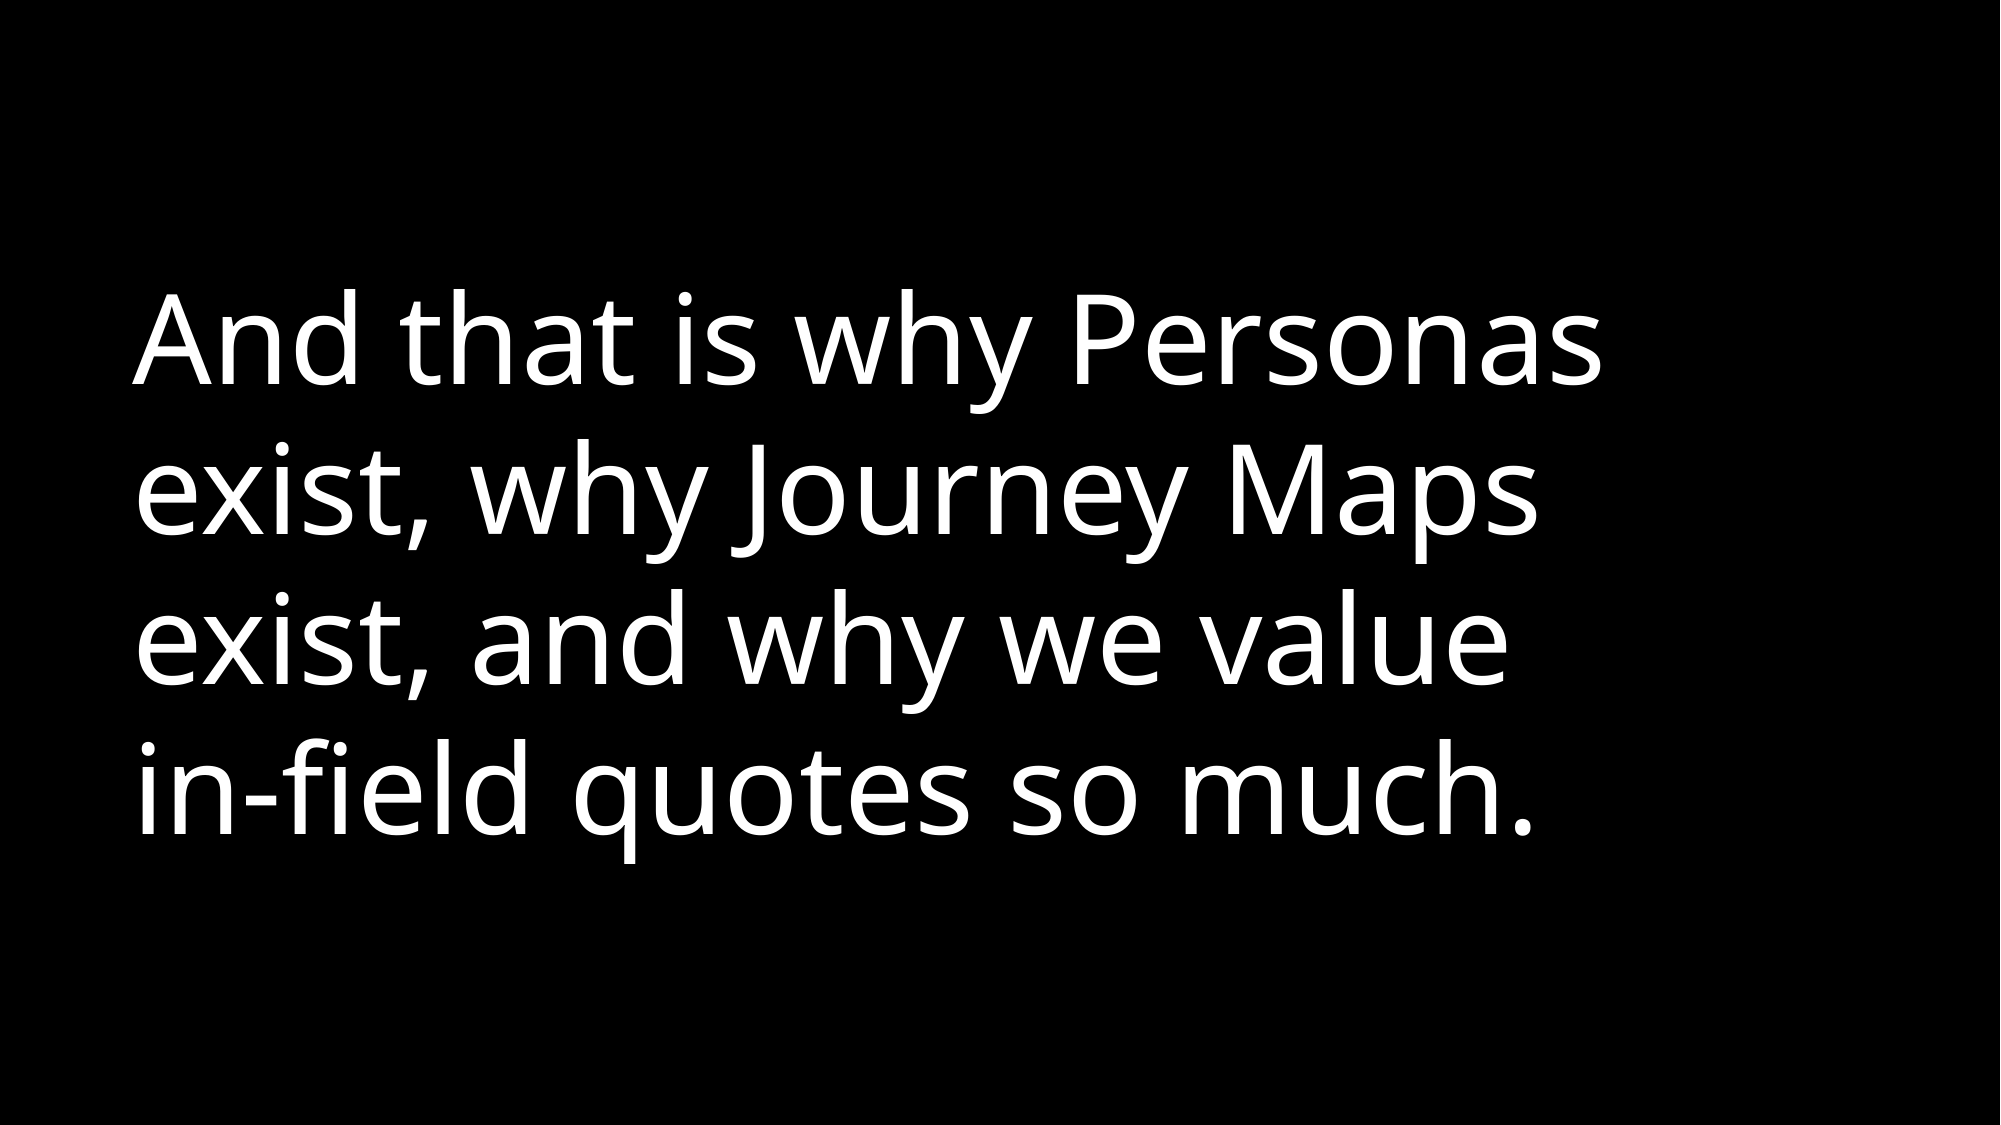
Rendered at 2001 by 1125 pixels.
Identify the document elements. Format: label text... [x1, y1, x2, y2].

text_box And that is why Personas exist, why Journey Maps exist, and why we value in-field quotes so much. [117, 251, 1883, 867]
